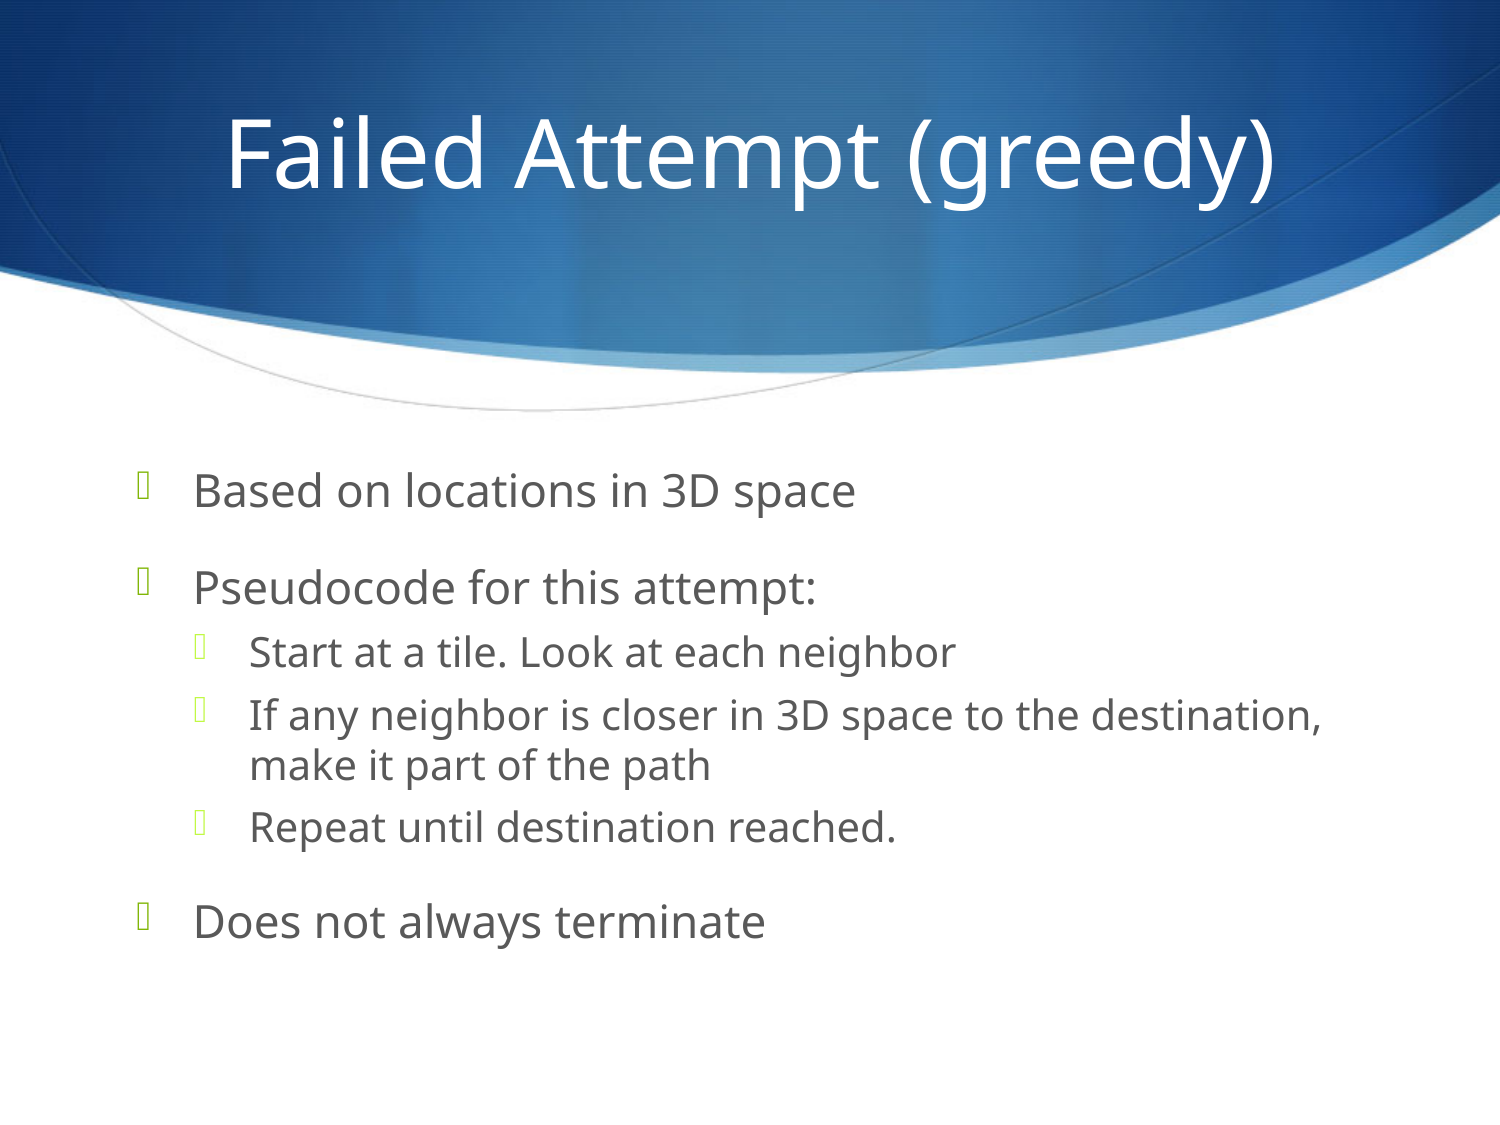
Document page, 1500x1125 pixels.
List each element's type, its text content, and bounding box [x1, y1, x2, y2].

list Based on locations in 3D space Pseudocode for this attempt: Start at a tile. Look at each neighbor If any neighbor is closer in 3D space to the destination, make it part of the path Repeat until destination reached. Does not always terminate [121, 454, 1379, 991]
picture [0, 0, 1500, 1125]
title Failed Attempt (greedy) [75, 56, 1425, 245]
